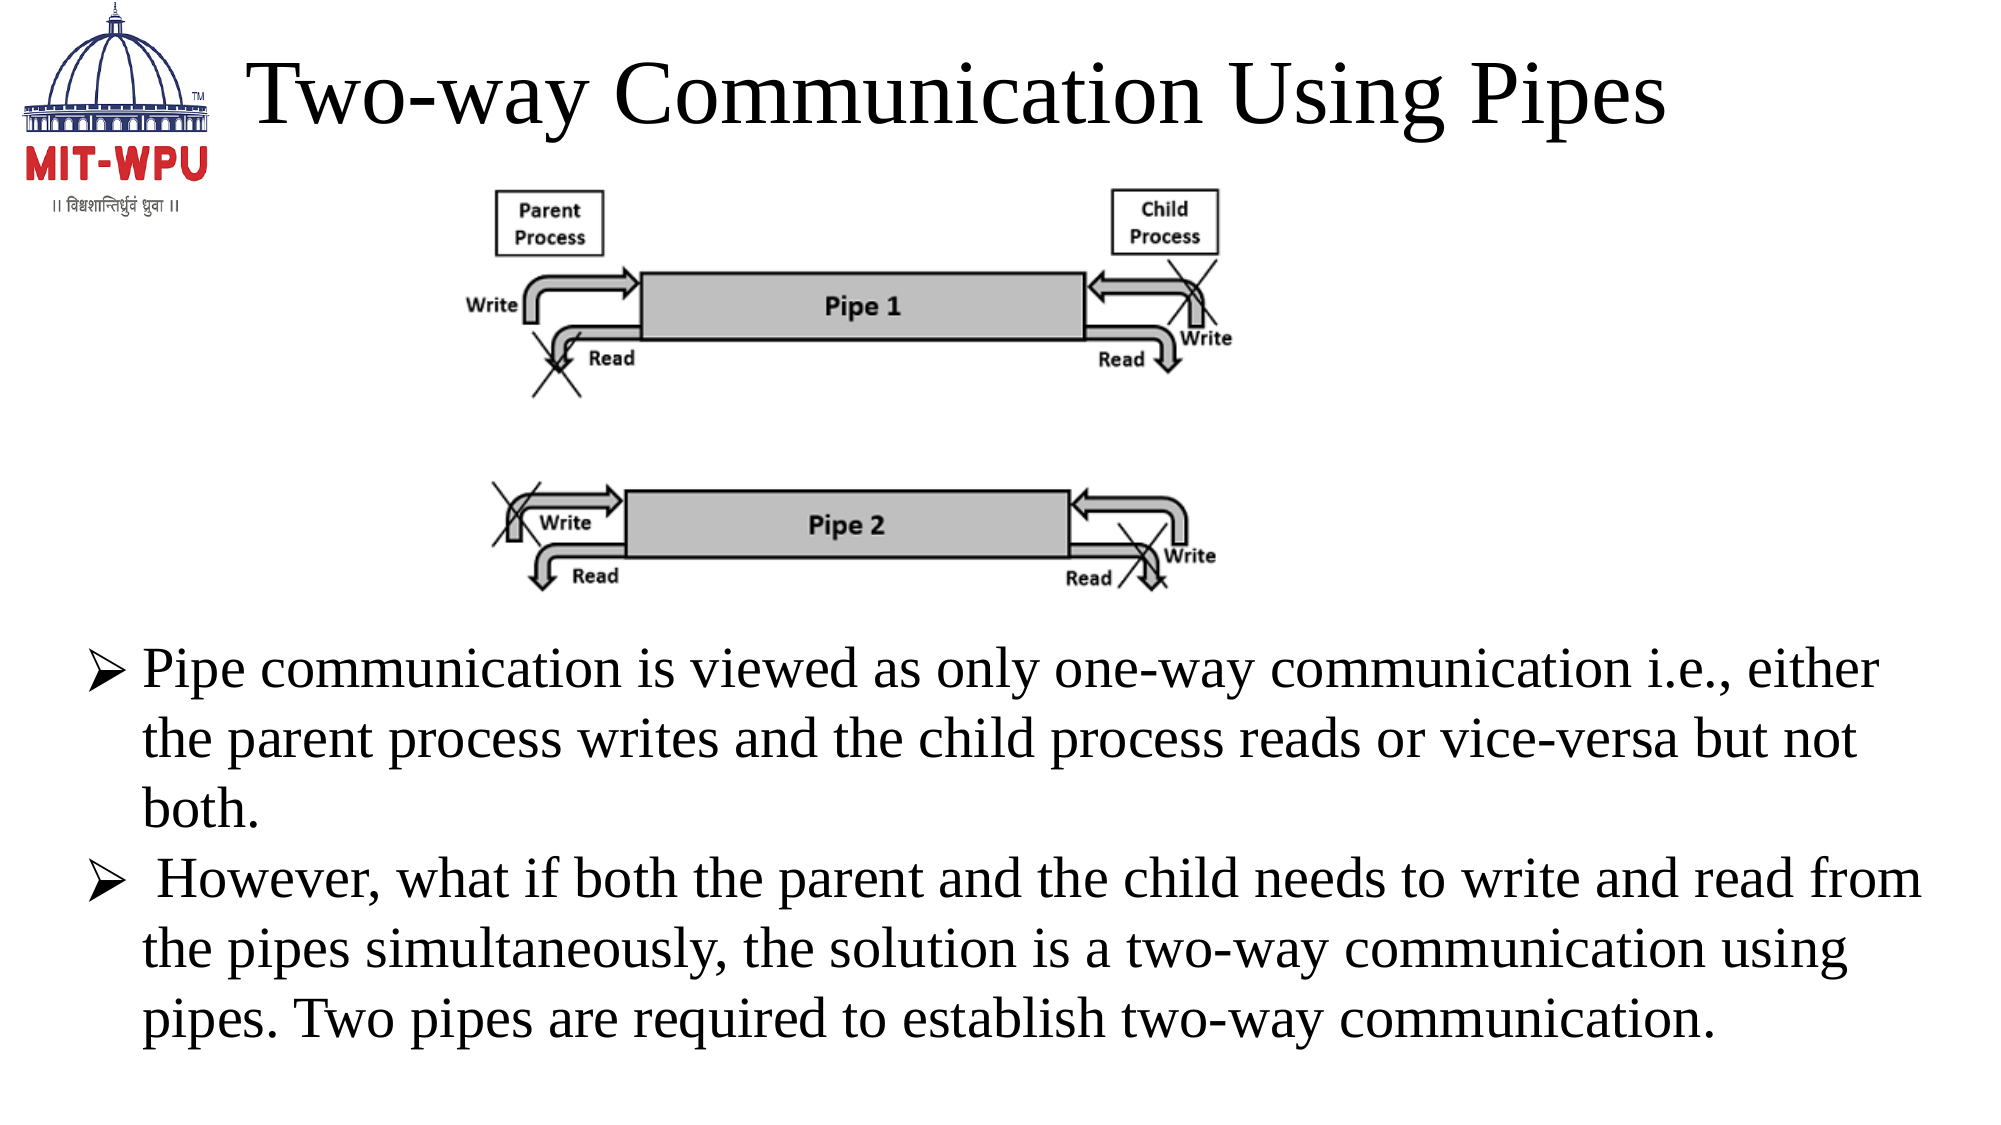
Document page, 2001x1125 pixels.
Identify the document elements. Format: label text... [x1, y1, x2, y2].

picture [22, 1, 231, 218]
list Pipe communication is viewed as only one-way communication i.e., either the parent process writes and the child process reads or vice-versa but not both. However, what if both the parent and the child needs to write and read from the pipes simultaneously, the solution is a two-way communication using pipes. Two pipes are required to establish two-way communication. [67, 520, 1933, 1125]
title Two-way Communication Using Pipes [236, 14, 1769, 174]
picture [438, 173, 1269, 604]
